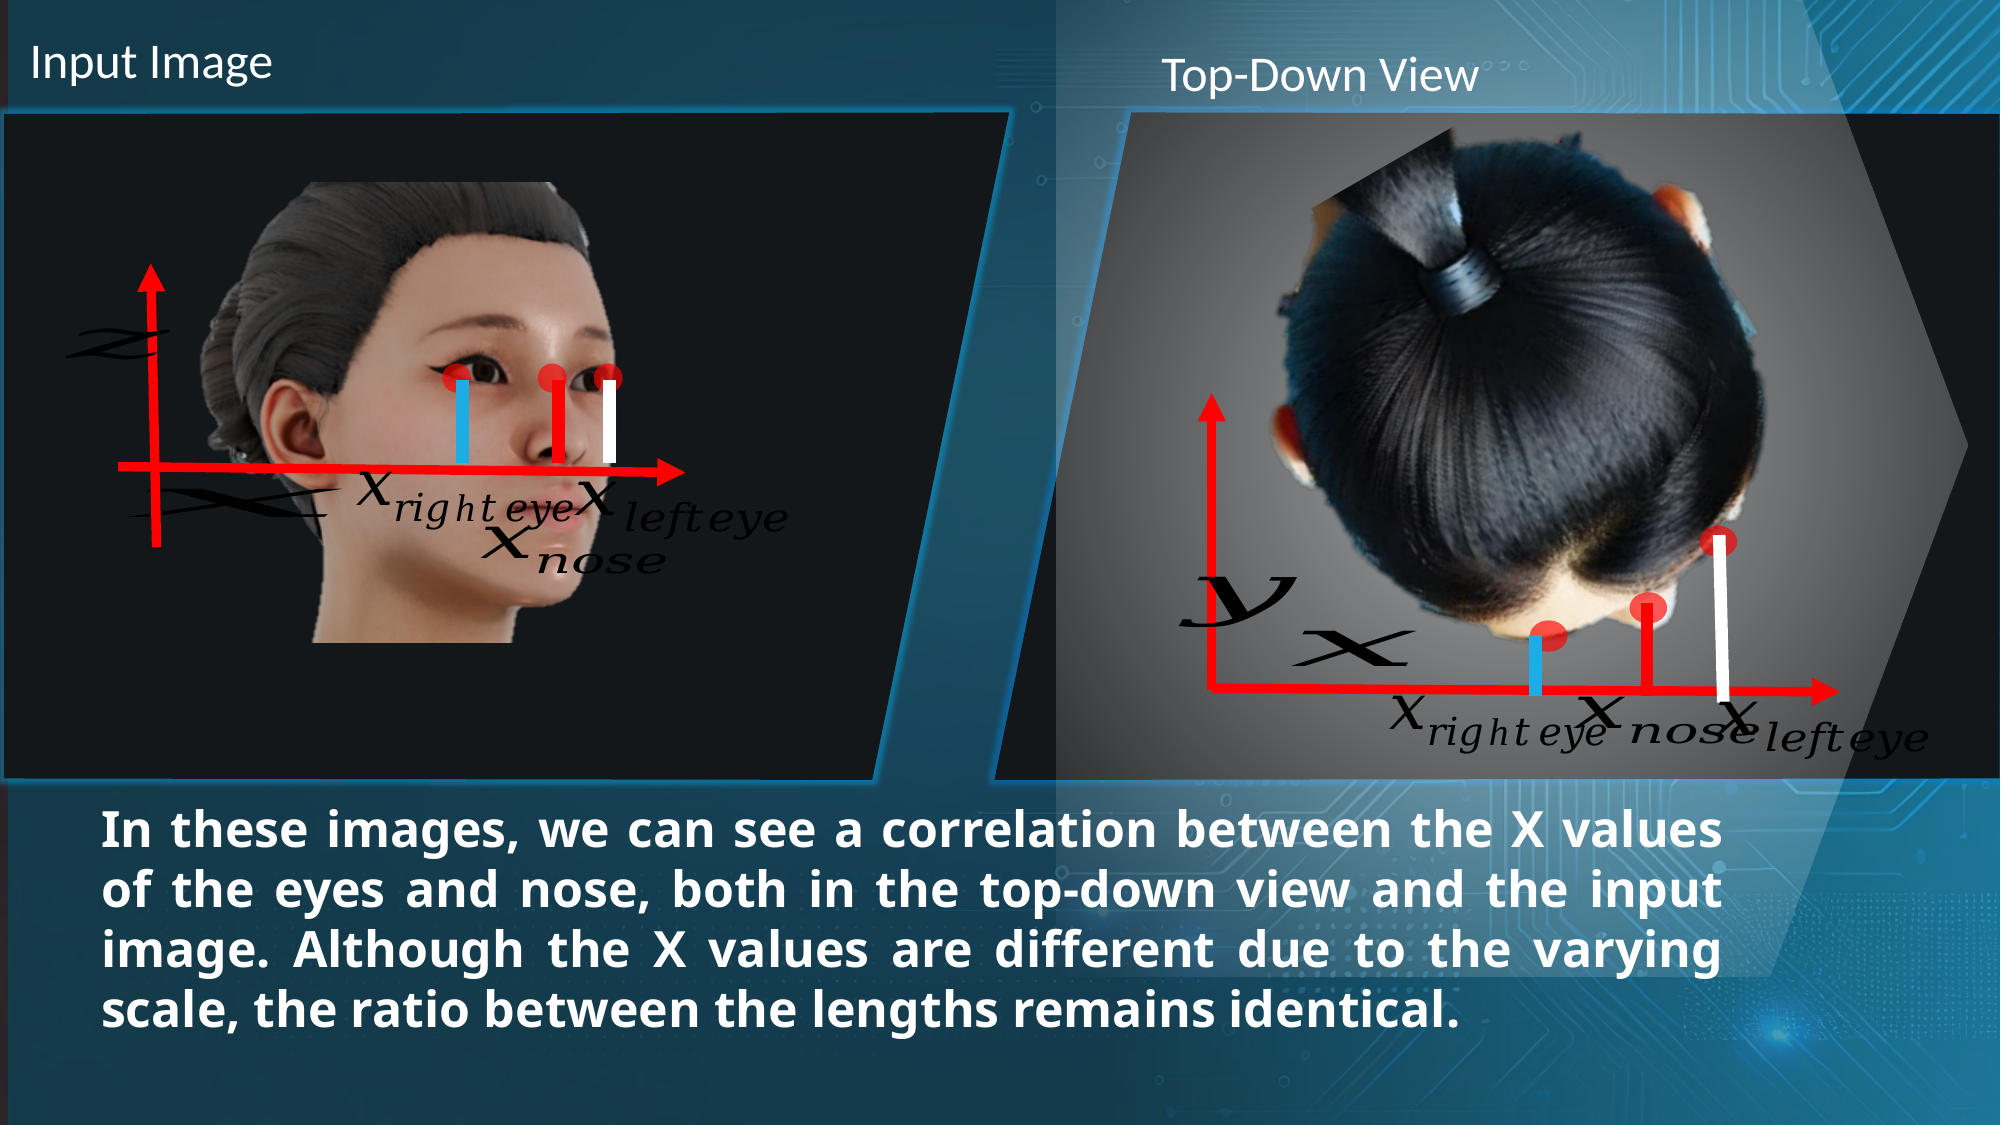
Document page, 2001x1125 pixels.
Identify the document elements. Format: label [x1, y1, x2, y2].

text_box [0, 0, 2000, 977]
text_box [0, 977, 2000, 1125]
